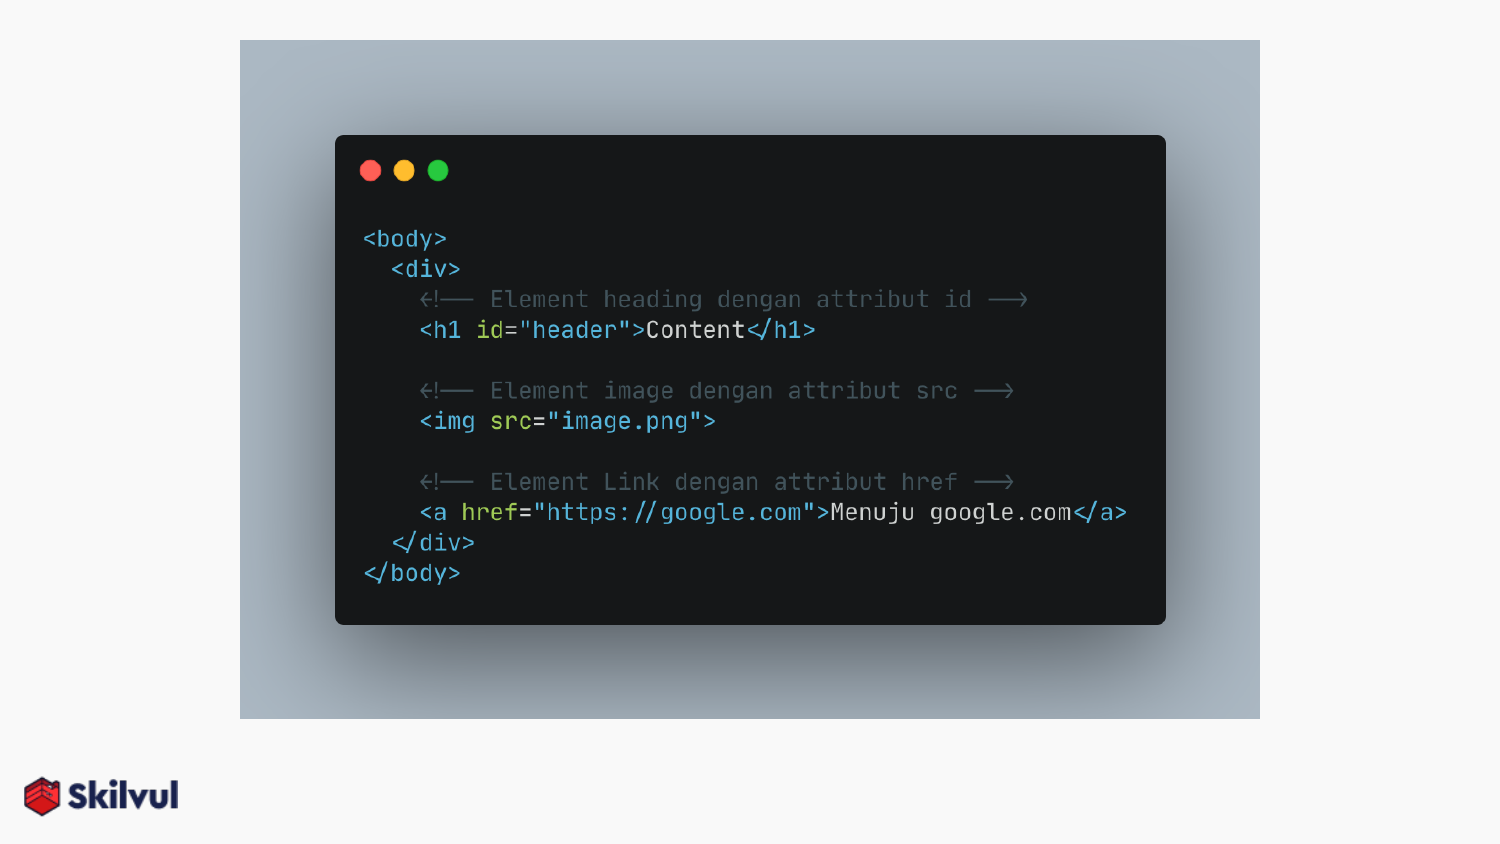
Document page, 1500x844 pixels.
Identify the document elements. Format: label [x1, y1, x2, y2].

picture [240, 40, 1260, 720]
picture [24, 774, 178, 819]
